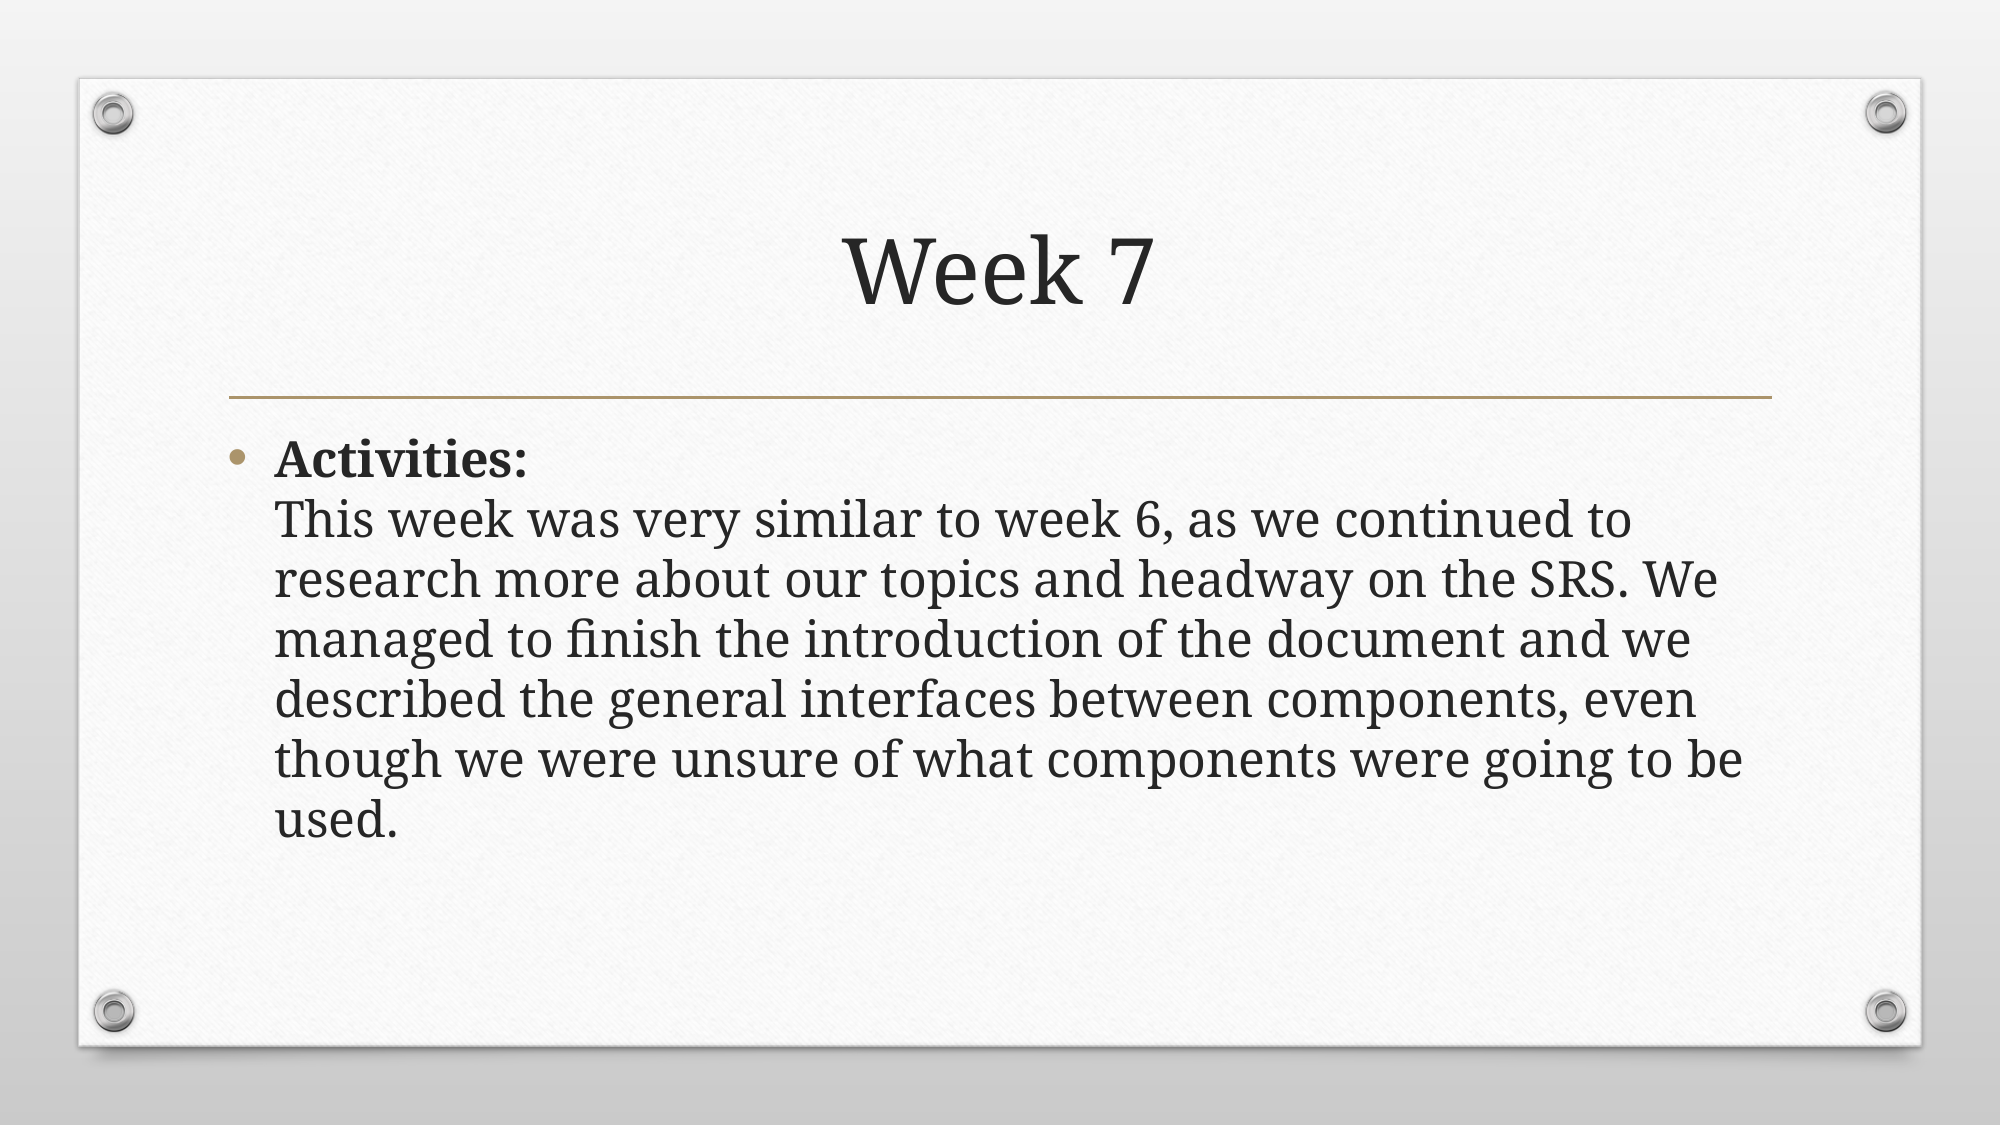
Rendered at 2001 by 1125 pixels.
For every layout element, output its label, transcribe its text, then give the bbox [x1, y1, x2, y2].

title Week 7 [212, 161, 1788, 375]
picture [0, 0, 2000, 1125]
list Activities: This week was very similar to week 6, as we continued to research more about our topics and headway on the SRS. We managed to finish the introduction of the document and we described the general interfaces between components, even though we were unsure of what components were going to be used. [212, 419, 1788, 964]
